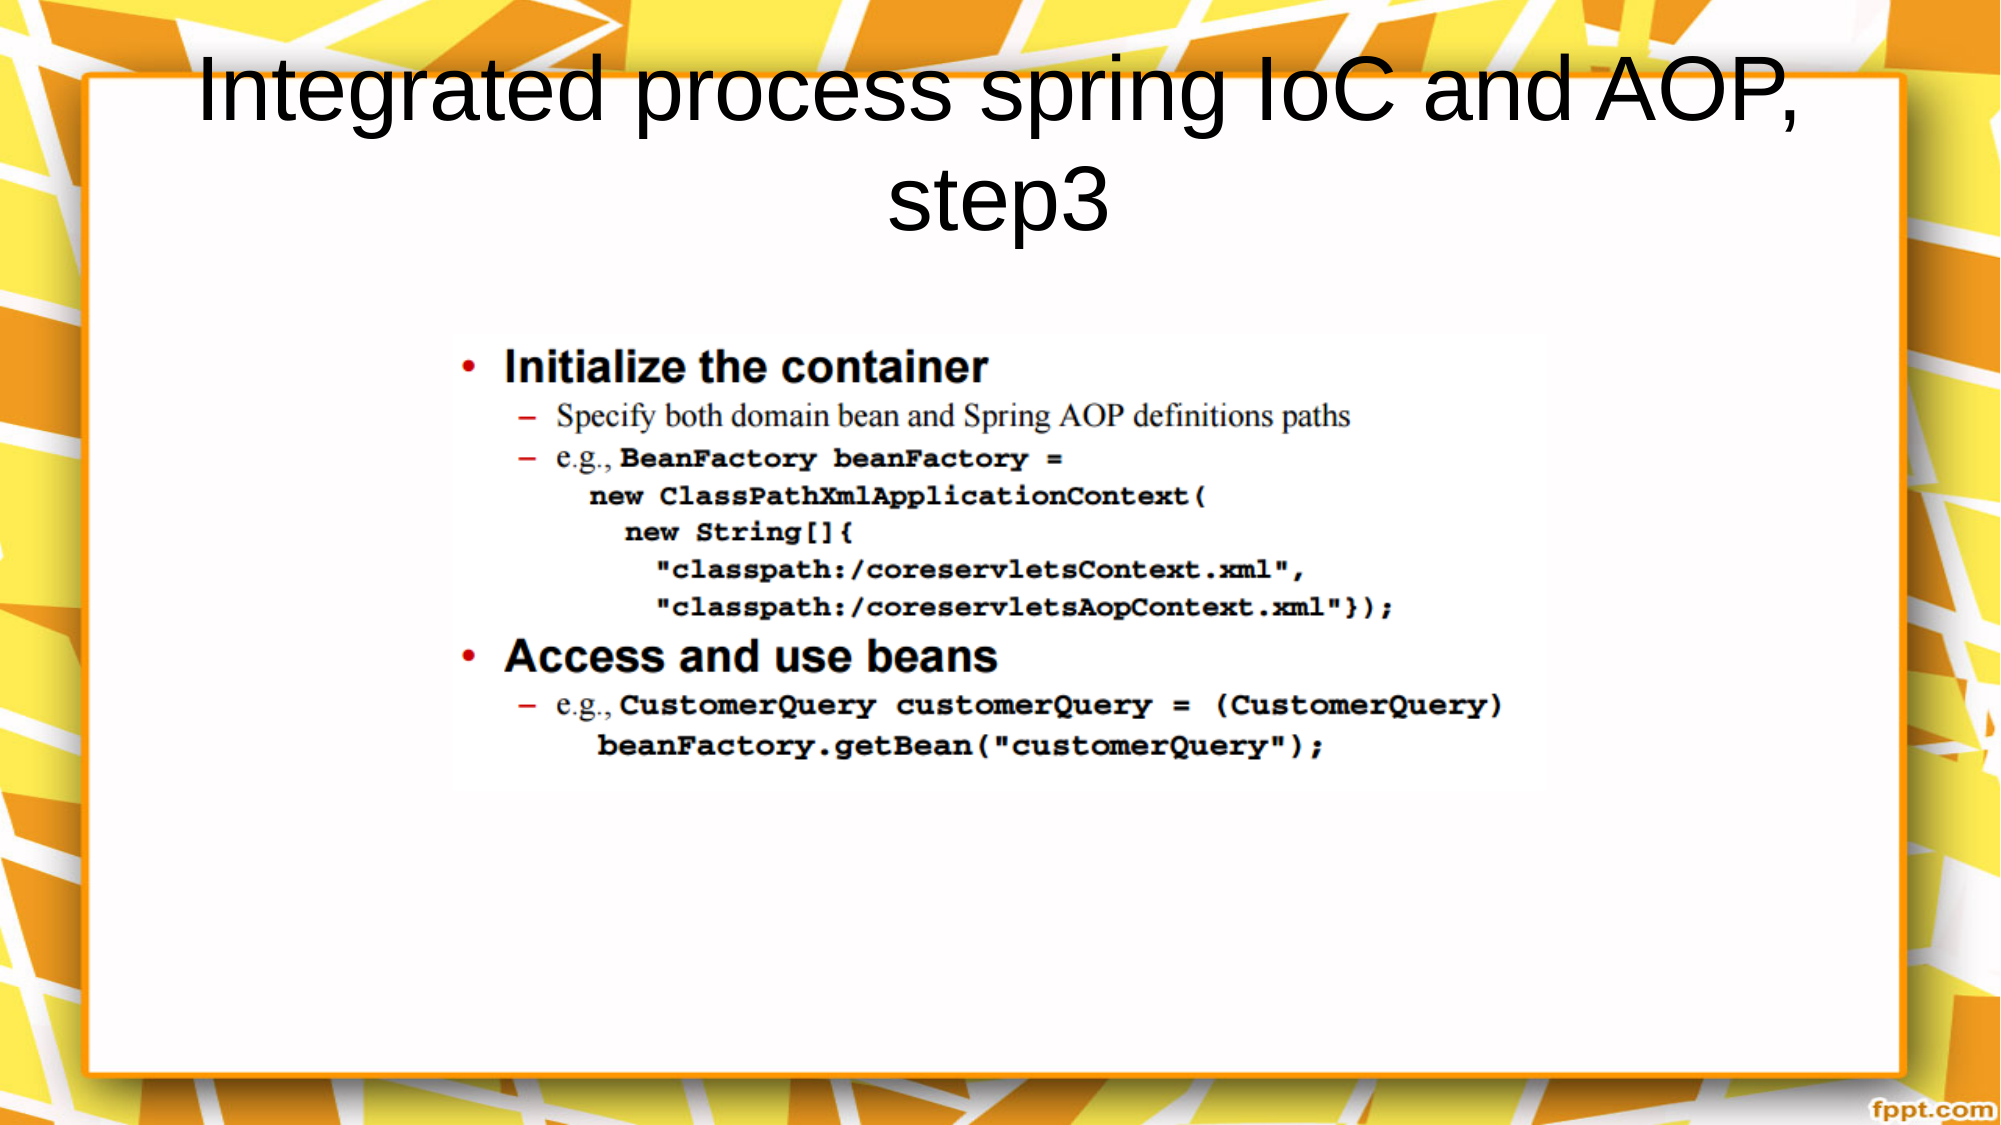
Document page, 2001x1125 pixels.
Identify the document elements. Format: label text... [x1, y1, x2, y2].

title Integrated process spring IoC and AOP, step3 [99, 45, 1900, 233]
picture [0, 0, 2001, 1125]
